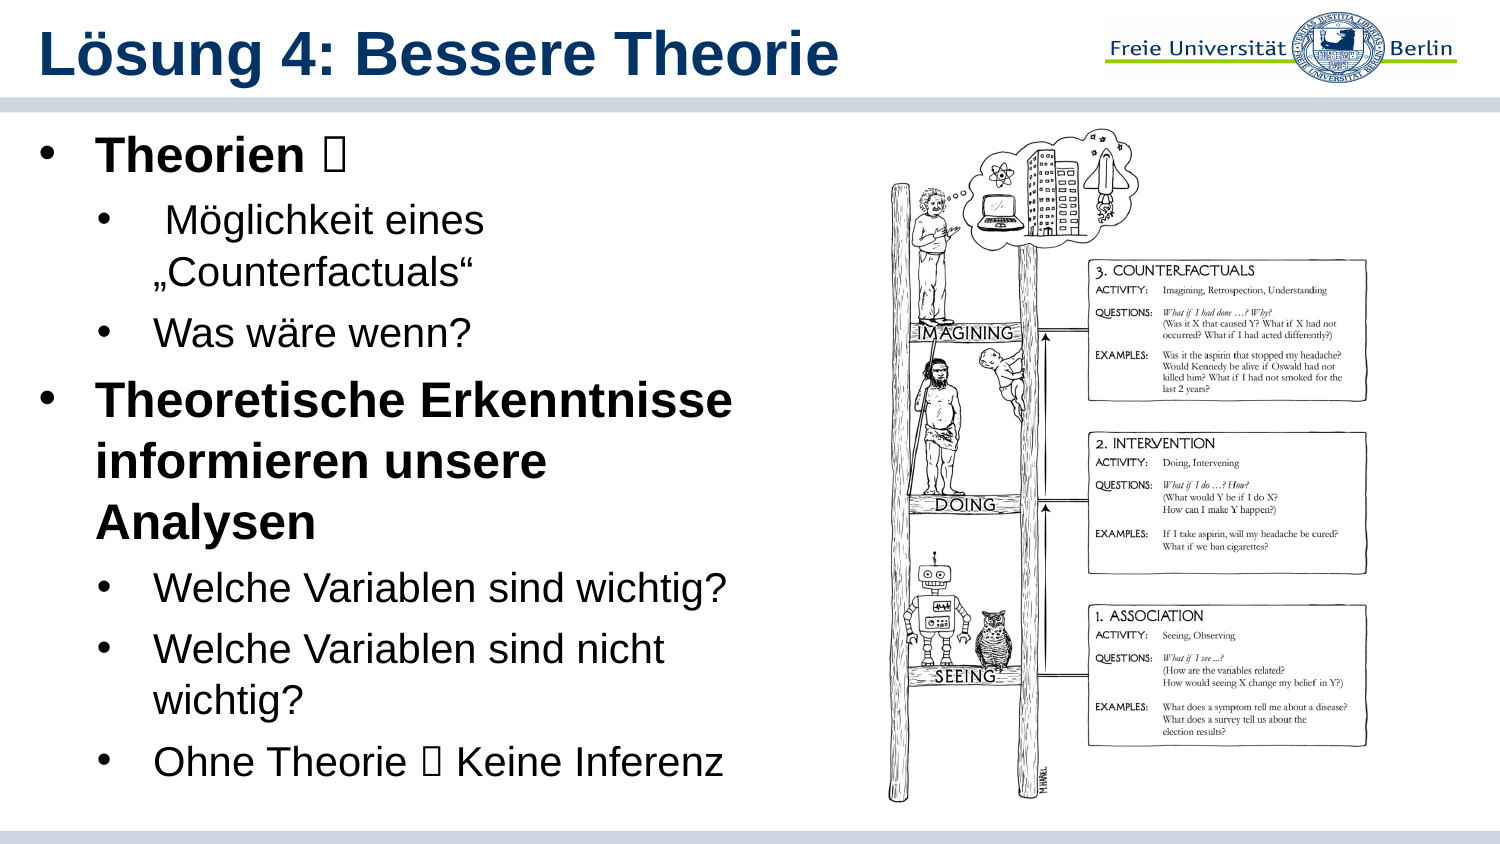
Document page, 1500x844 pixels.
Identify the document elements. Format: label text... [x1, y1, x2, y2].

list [863, 120, 1393, 805]
list Theorien  Möglichkeit eines „Counterfactuals“ Was wäre wenn? Theoretische Erkenntnisse informieren unsere Analysen Welche Variablen sind wichtig? Welche Variablen sind nicht wichtig? Ohne Theorie  Keine Inferenz [38, 120, 751, 817]
picture [1105, 12, 1457, 83]
title Lösung 4: Bessere Theorie [38, 12, 1098, 83]
